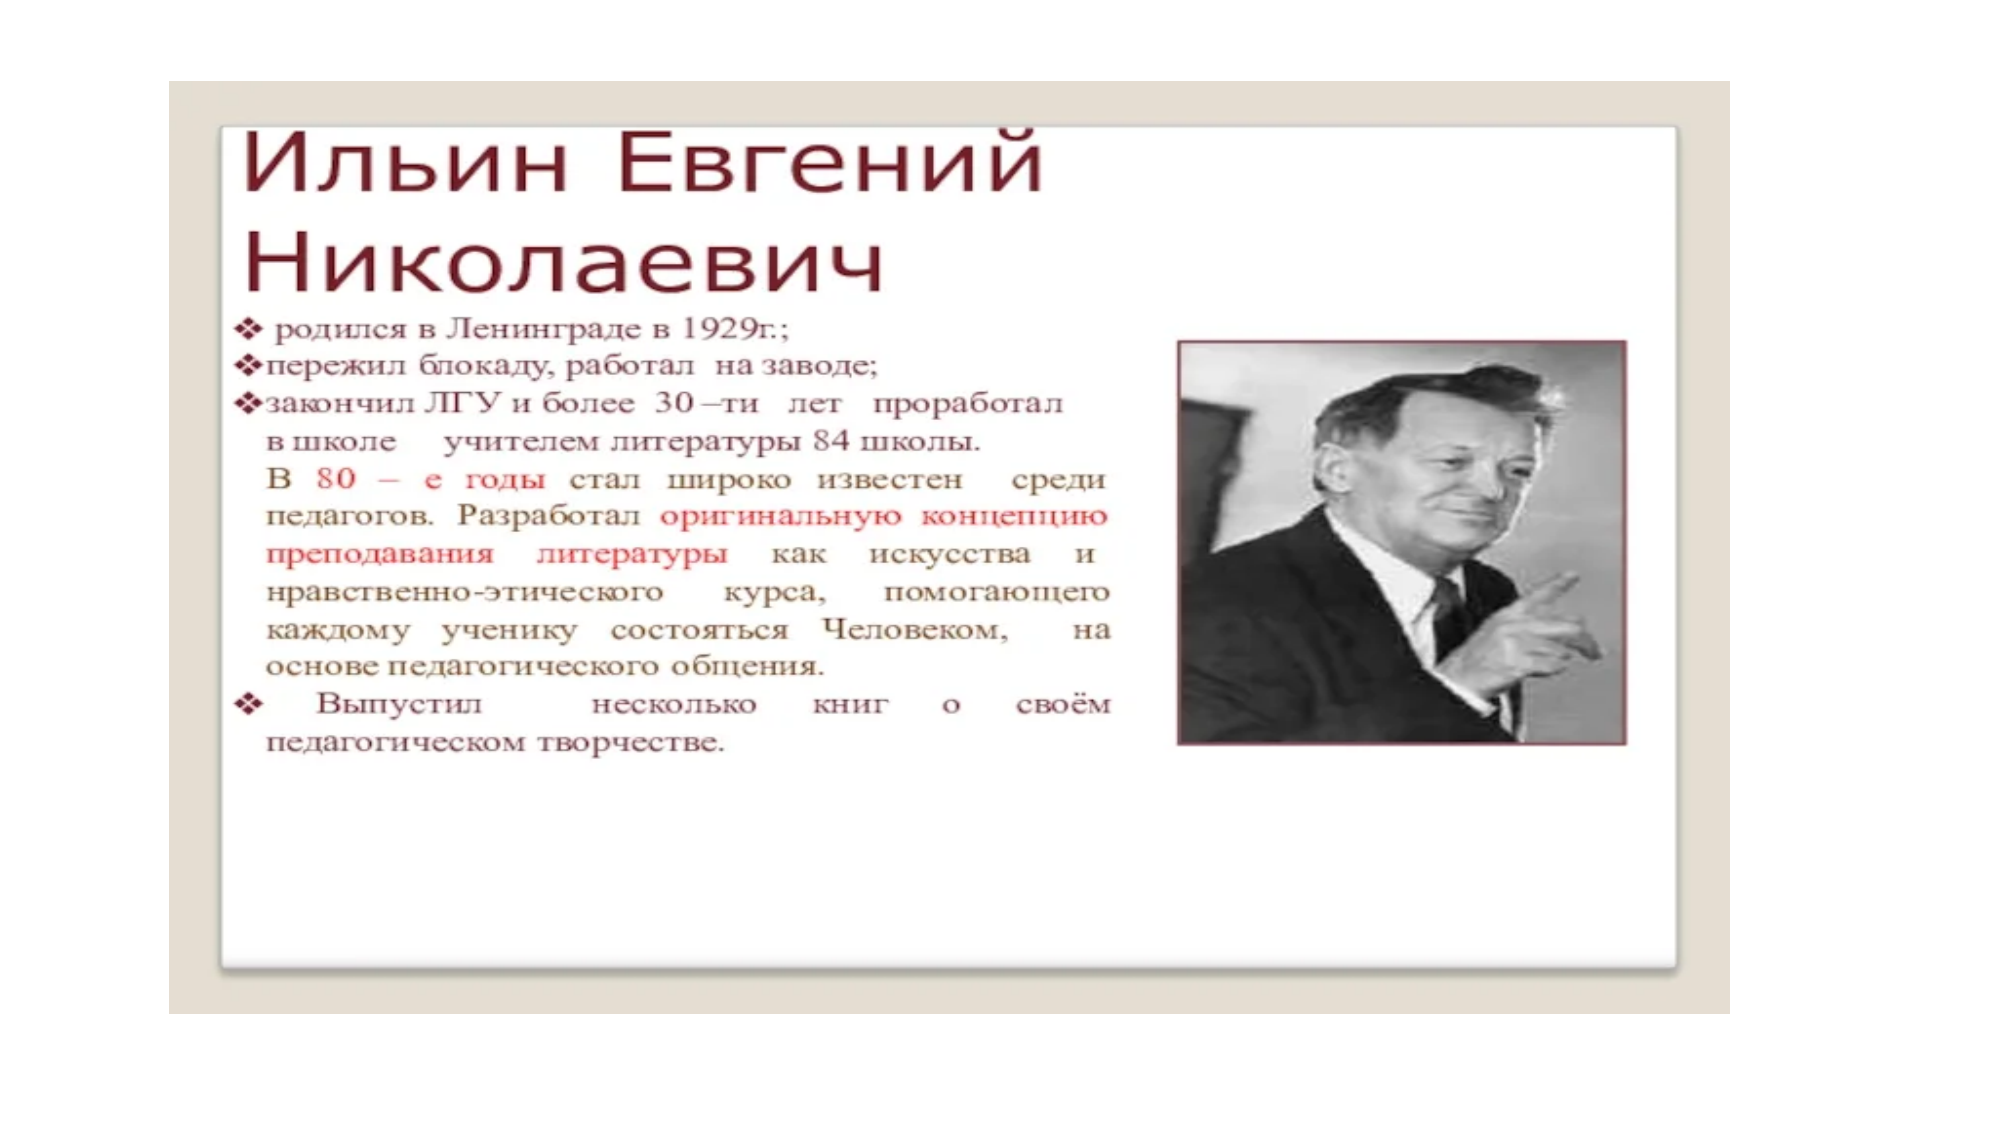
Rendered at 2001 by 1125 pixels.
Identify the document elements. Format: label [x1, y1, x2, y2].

list [169, 81, 1730, 1014]
